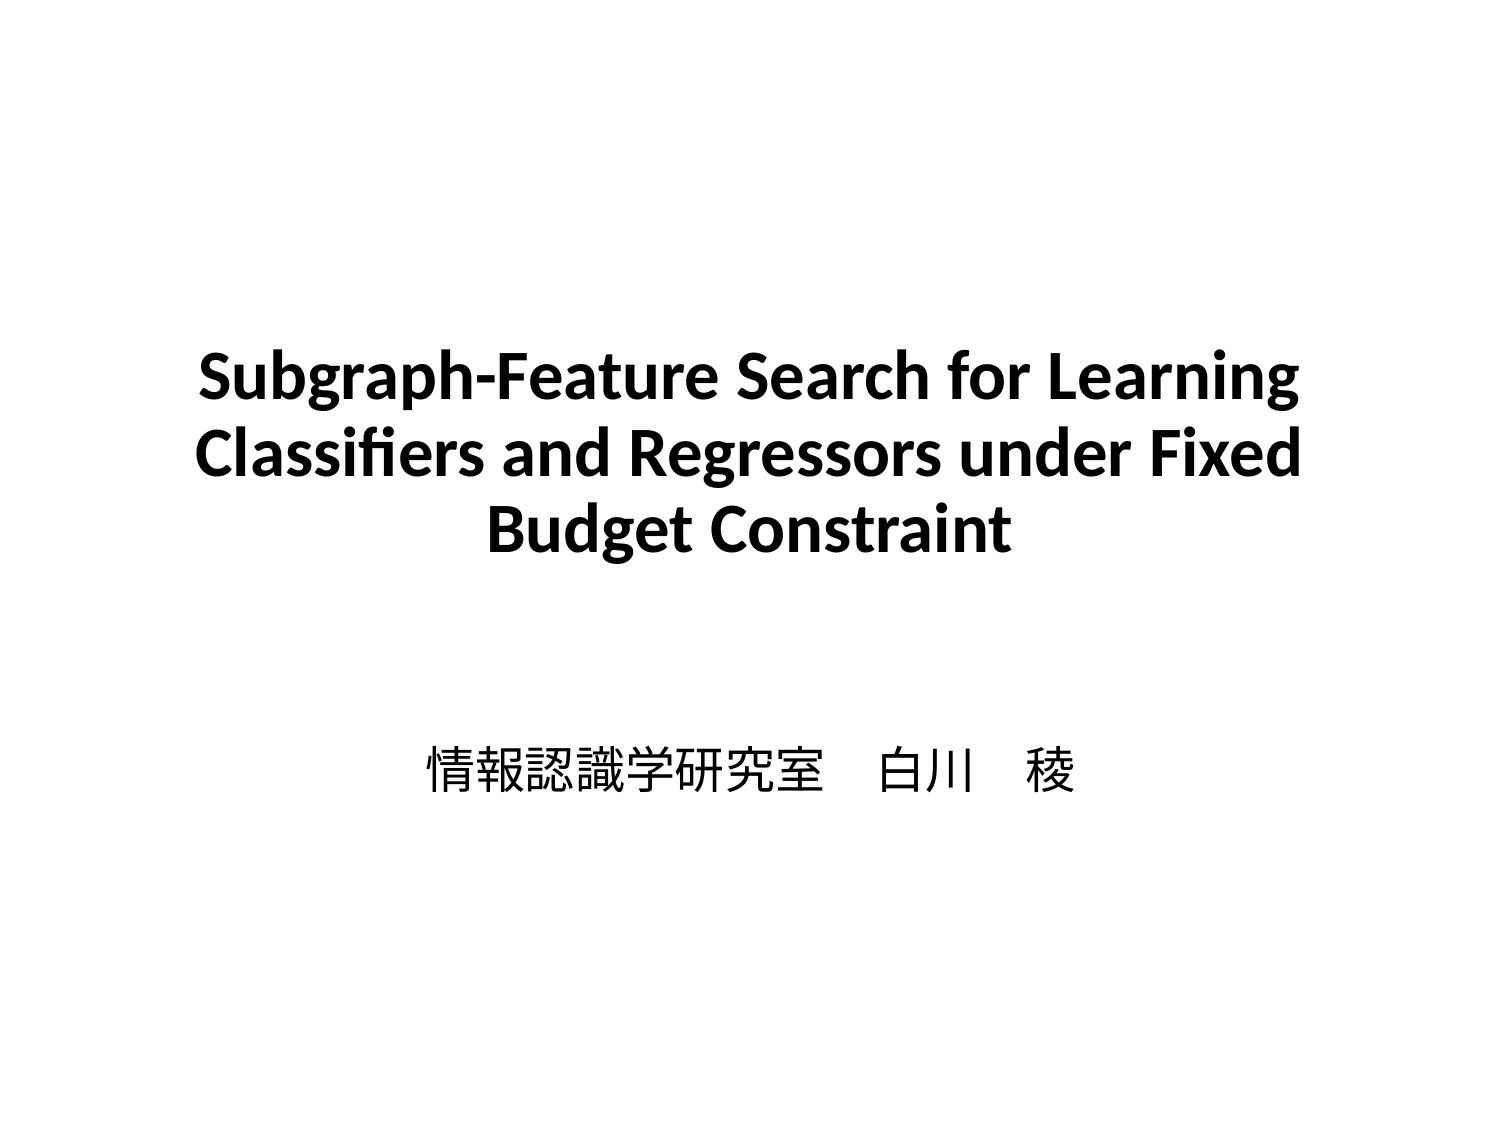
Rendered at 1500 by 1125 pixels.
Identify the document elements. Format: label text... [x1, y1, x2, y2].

title Subgraph-Feature Search for Learning Classifiers and Regressors under Fixed Budget Constraint [112, 184, 1388, 576]
subtitle 情報認識学研究室 白川 稜 [187, 737, 1313, 1010]
